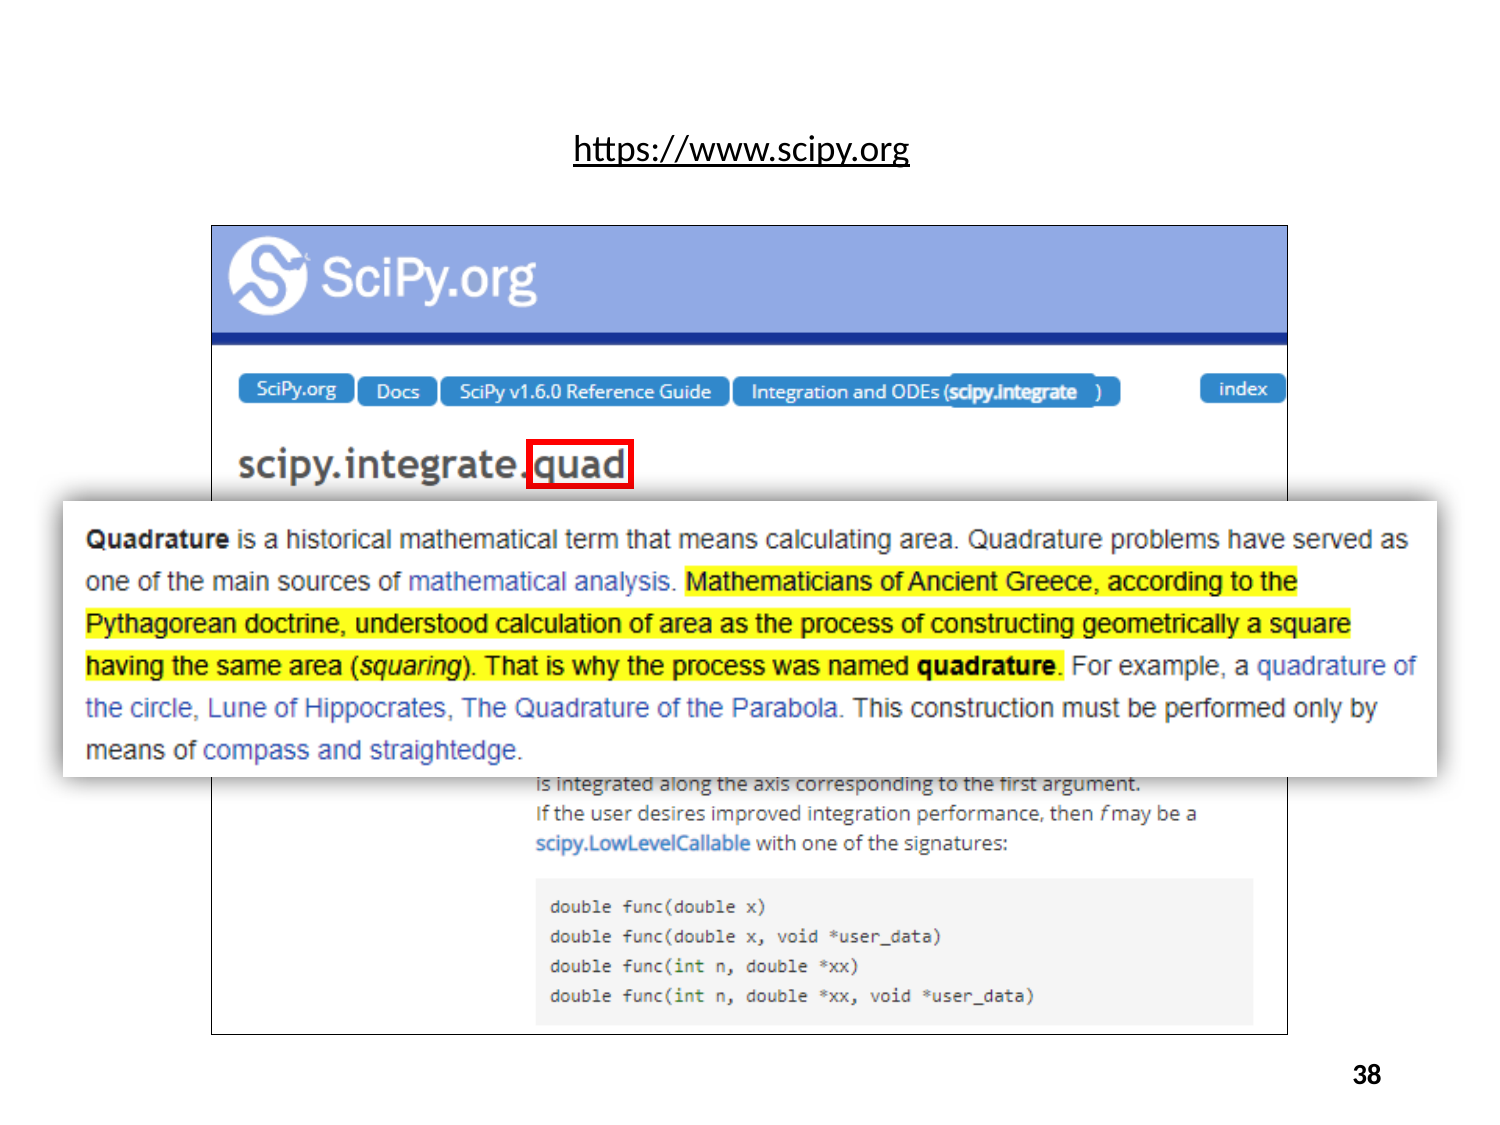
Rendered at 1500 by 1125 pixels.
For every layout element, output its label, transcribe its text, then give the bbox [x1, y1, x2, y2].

picture [63, 225, 1437, 1035]
slide_number 38 [1059, 1042, 1397, 1103]
text_box https://www.scipy.org [491, 117, 1009, 177]
